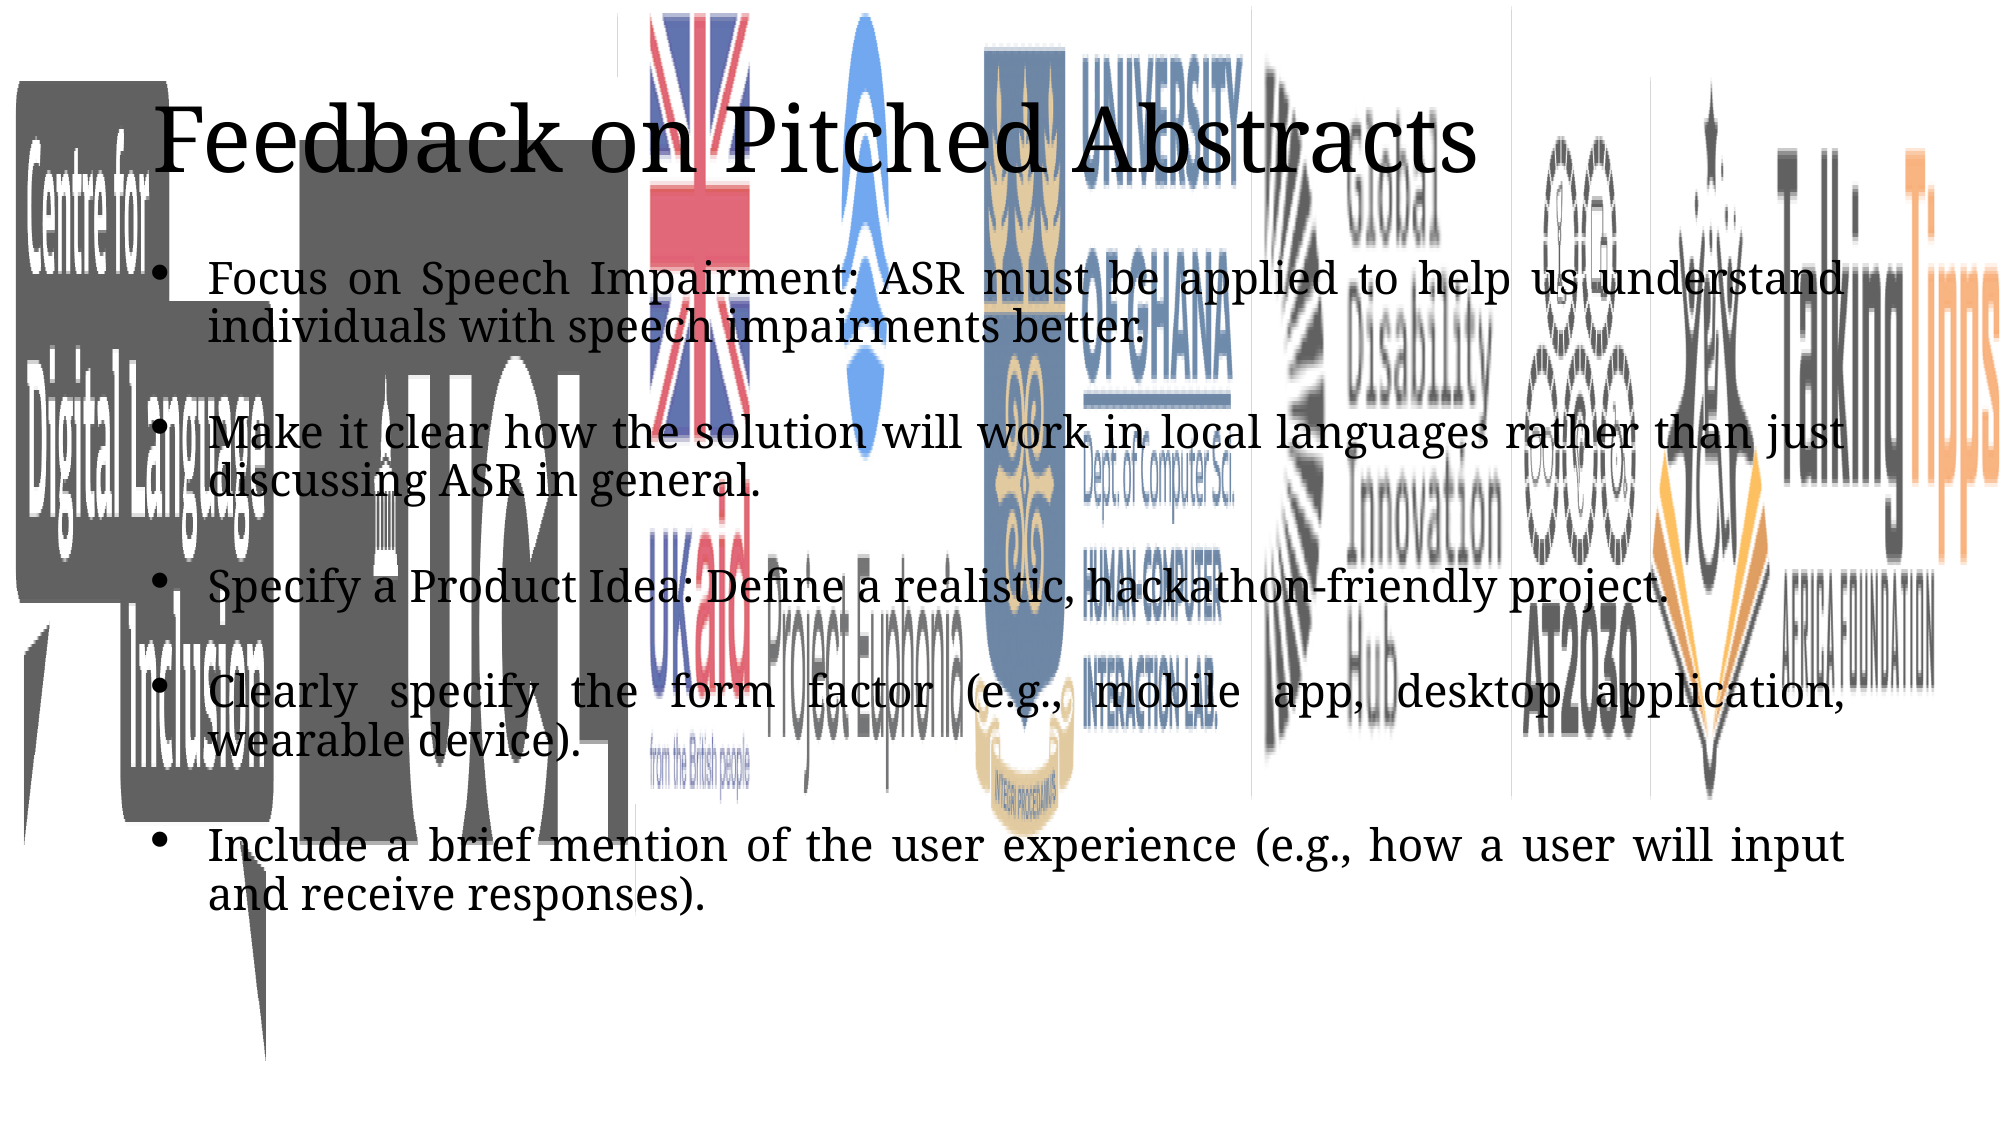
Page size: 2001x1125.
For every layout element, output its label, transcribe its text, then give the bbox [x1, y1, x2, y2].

title Feedback on Pitched Abstracts [137, 59, 1863, 227]
list Focus on Speech Impairment: ASR must be applied to help us understand individuals with speech impairments better. Make it clear how the solution will work in local languages rather than just discussing ASR in general. Specify a Product Idea: Define a realistic, hackathon-friendly project. Clearly specify the form factor (e.g., mobile app, desktop application, wearable device). Include a brief mention of the user experience (e.g., how a user will input and receive responses). [137, 248, 1863, 934]
